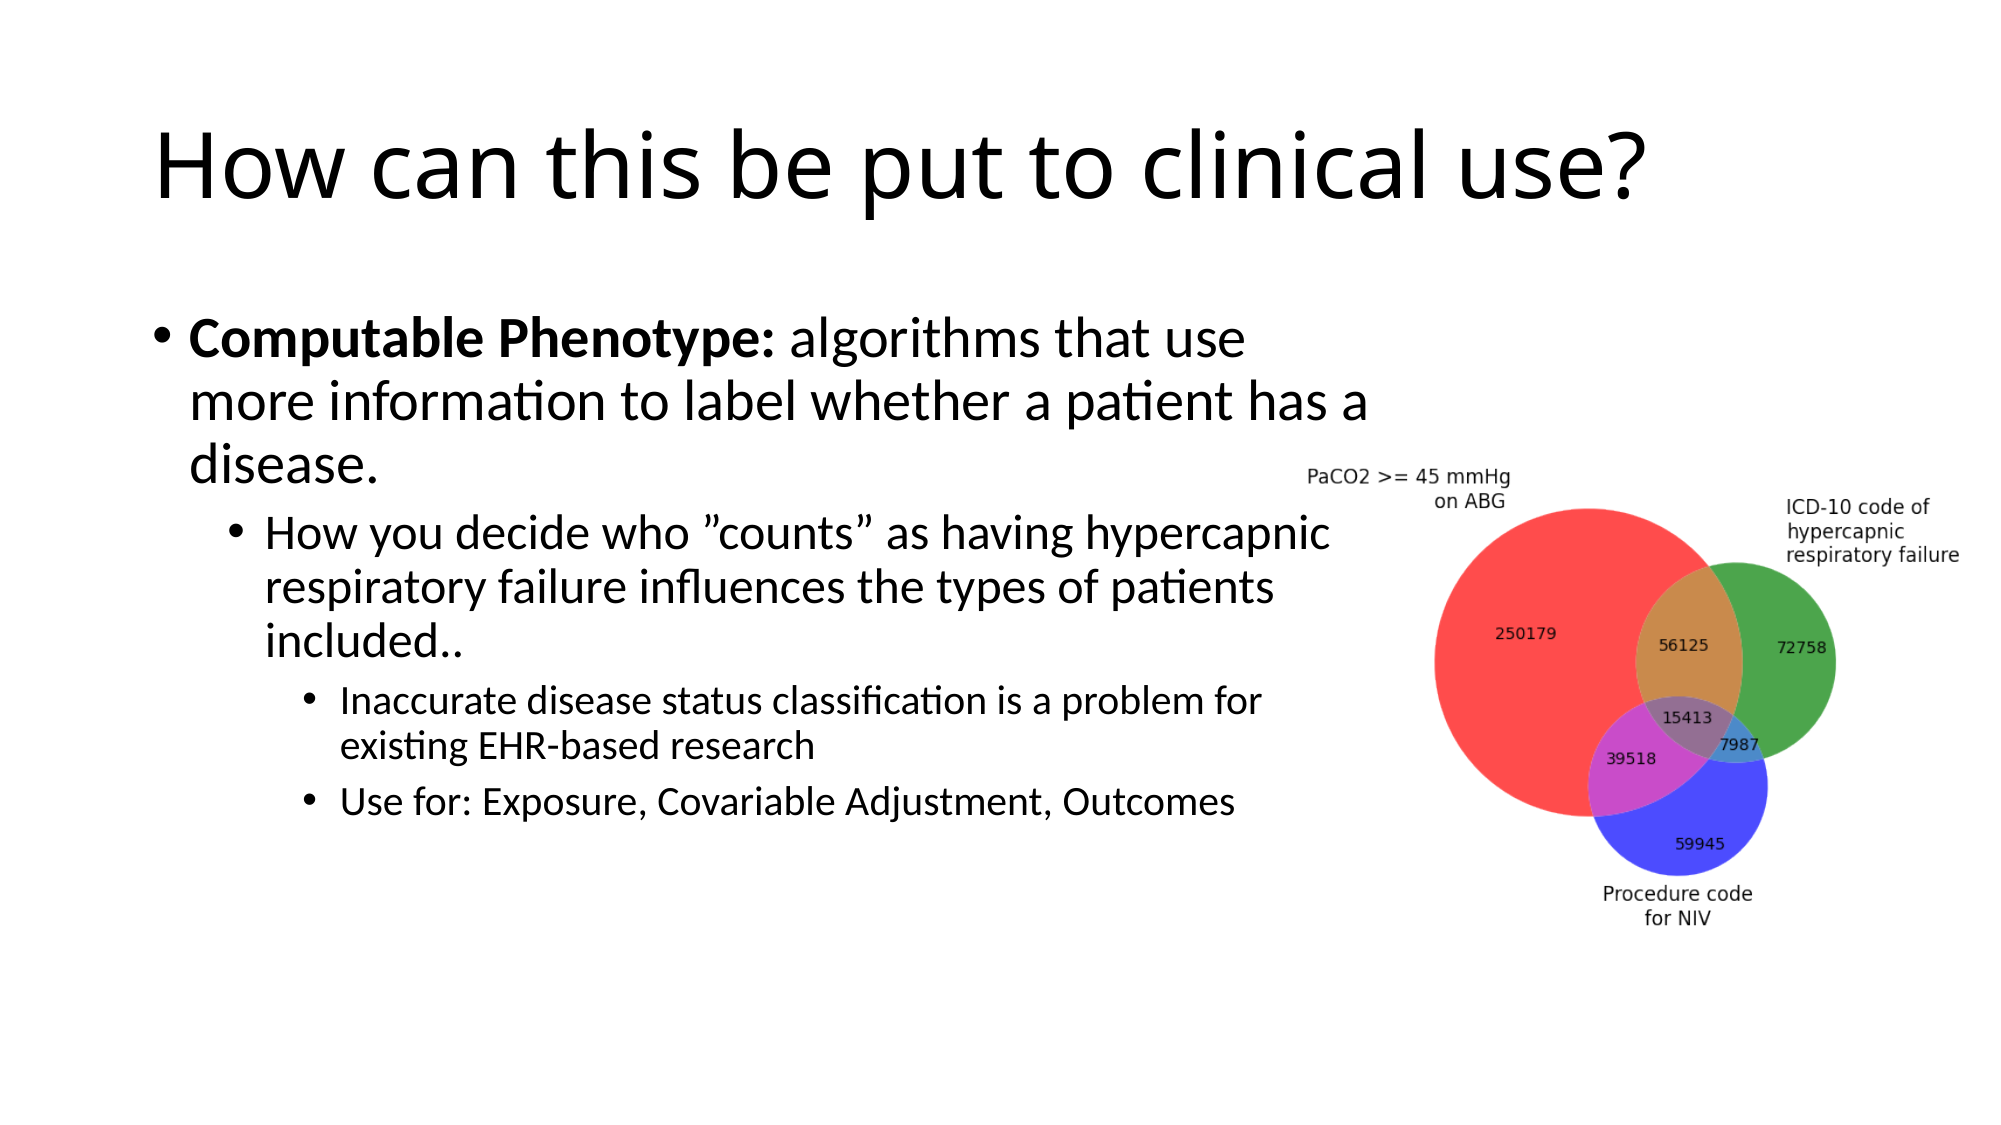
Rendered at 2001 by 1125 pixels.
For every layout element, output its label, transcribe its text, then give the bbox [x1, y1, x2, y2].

list Computable Phenotype: algorithms that use more information to label whether a patient has a disease. How you decide who ”counts” as having hypercapnic respiratory failure influences the types of patients included.. Inaccurate disease status classification is a problem for existing EHR-based research Use for: Exposure, Covariable Adjustment, Outcomes [137, 299, 1392, 1014]
picture [1252, 409, 2000, 970]
title How can this be put to clinical use? [137, 59, 1863, 278]
